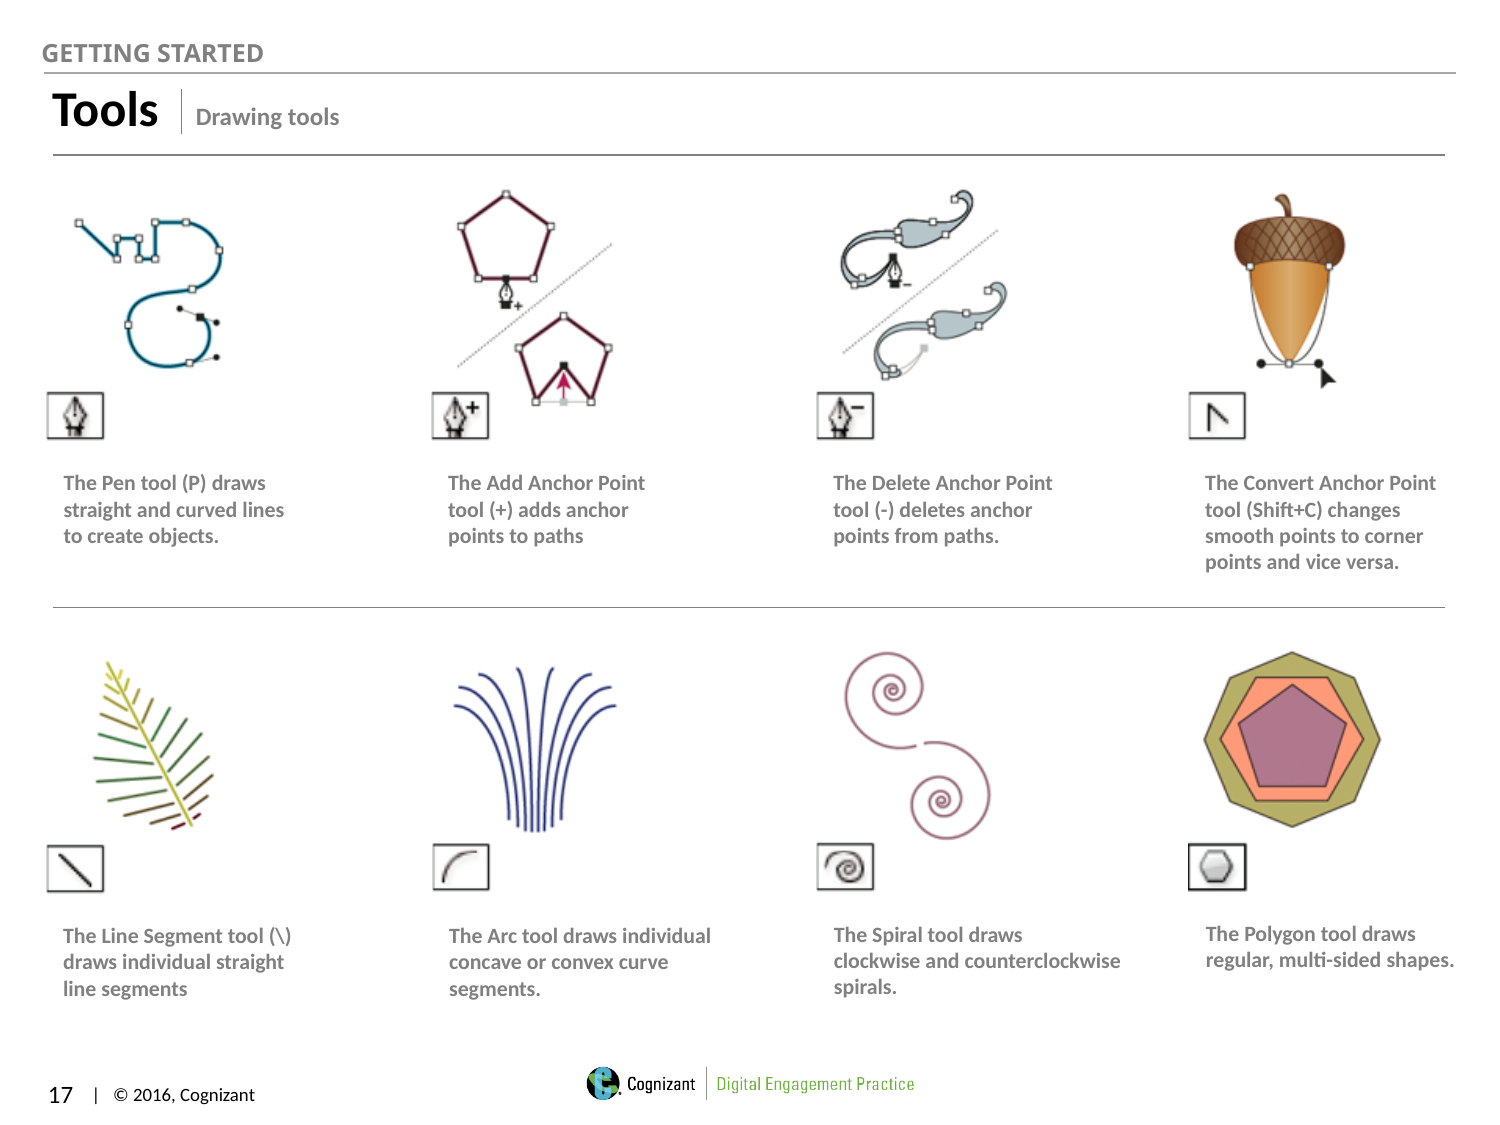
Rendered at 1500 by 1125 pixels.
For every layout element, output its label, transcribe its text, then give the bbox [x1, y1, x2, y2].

picture [1188, 626, 1396, 898]
text_box Tools [37, 78, 1445, 145]
text_box The Convert Anchor Point tool (Shift+C) changes smooth points to corner points and vice versa. [1190, 461, 1457, 582]
picture [46, 628, 255, 900]
picture [432, 630, 639, 899]
text_box The Line Segment tool (\) draws individual straight line segments [48, 914, 312, 1008]
picture [576, 1056, 924, 1110]
picture [46, 176, 255, 447]
picture [431, 176, 640, 447]
picture [1187, 176, 1397, 447]
text_box The Polygon tool draws regular, multi-sided shapes. [1191, 912, 1471, 980]
text_box The Pen tool (P) draws straight and curved lines to create objects. [48, 461, 305, 555]
picture [816, 176, 1025, 447]
text_box The Delete Anchor Point tool (-) deletes anchor points from paths. [818, 461, 1074, 555]
text_box The Arc tool draws individual concave or convex curve segments. [434, 914, 732, 1008]
text_box The Add Anchor Point tool (+) adds anchor points to paths [433, 461, 666, 555]
text_box Drawing tools [182, 93, 355, 138]
text_box The Spiral tool draws clockwise and counterclockwise spirals. [819, 912, 1142, 1007]
picture [816, 627, 1025, 899]
